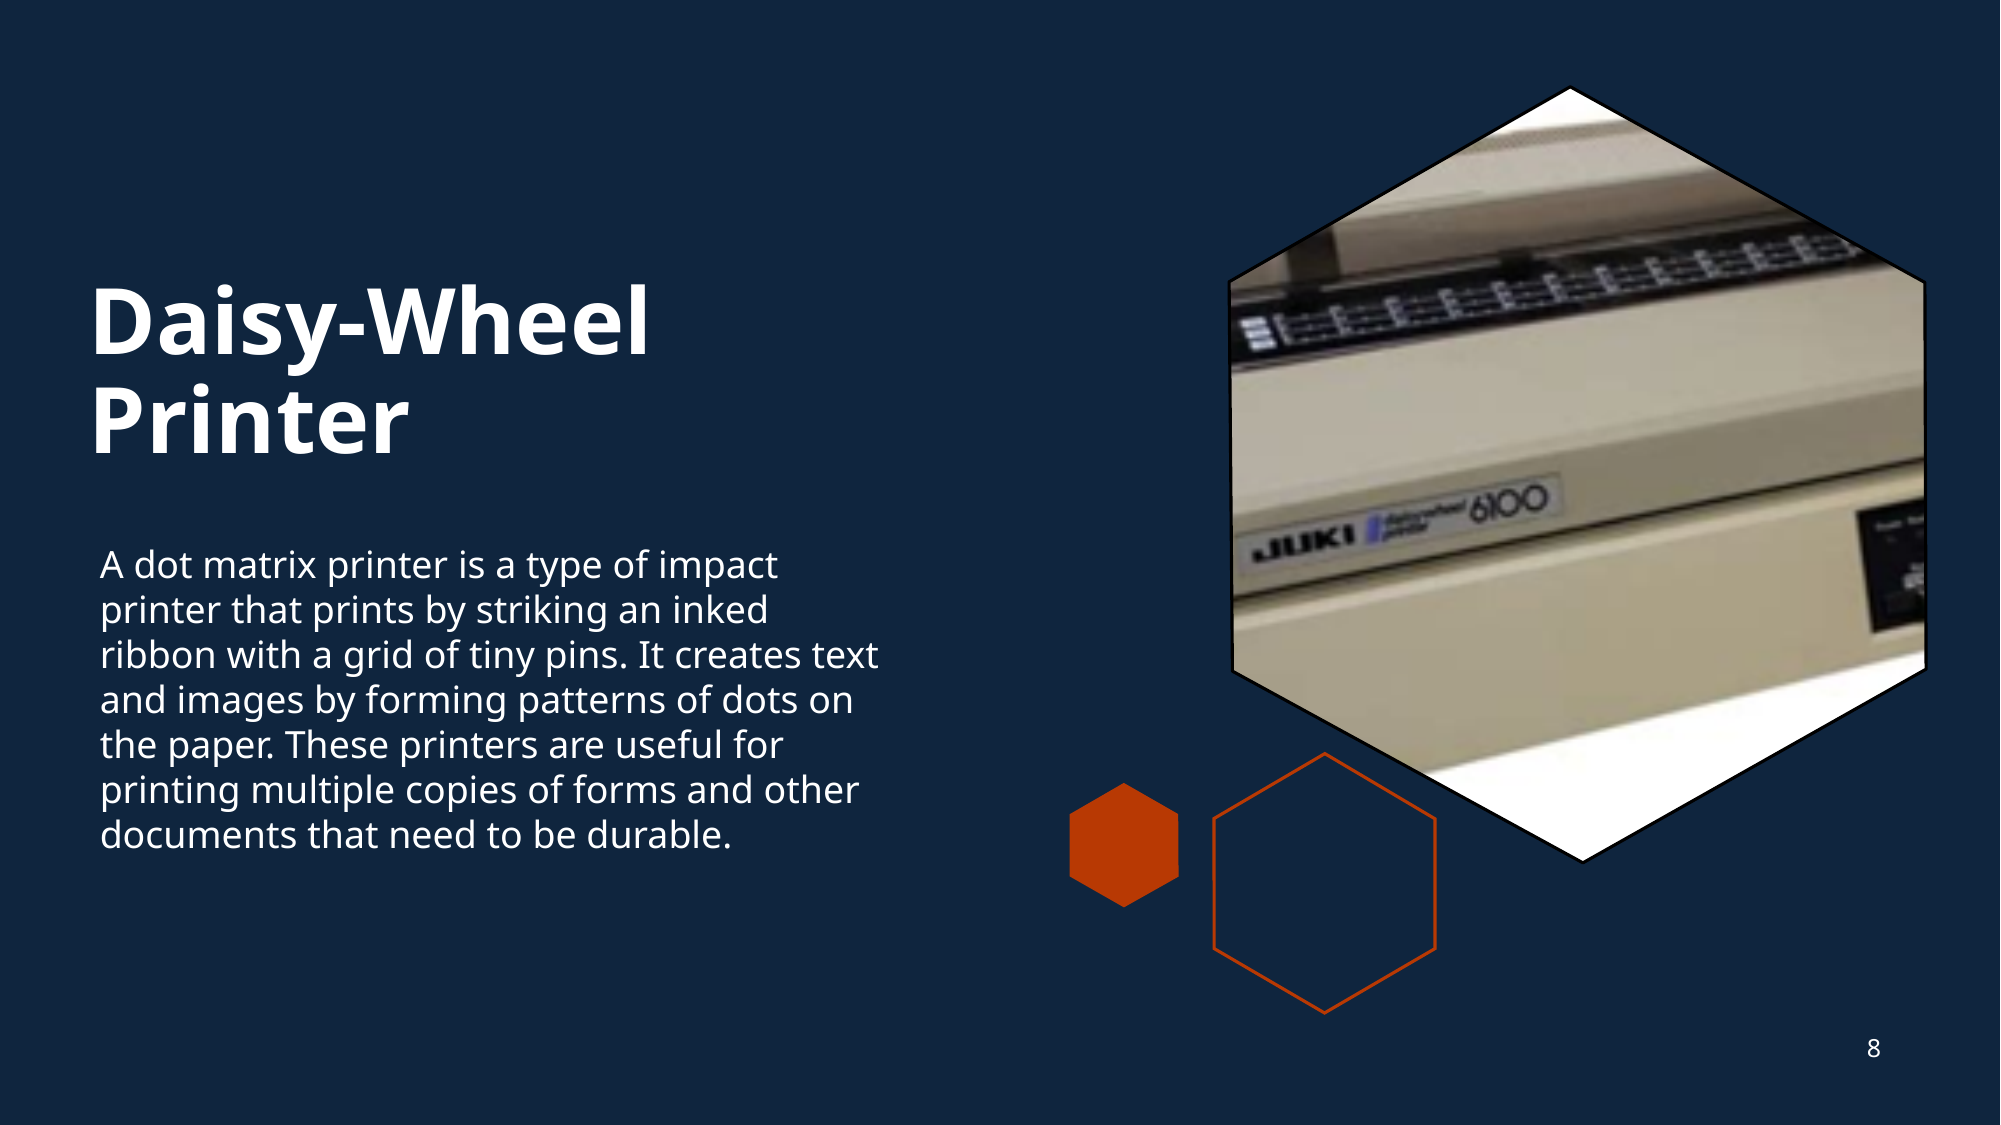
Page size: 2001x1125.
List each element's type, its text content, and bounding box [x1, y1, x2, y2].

text_box 8 [1836, 1019, 1912, 1080]
picture [1229, 86, 1927, 863]
title Daisy-Wheel Printer [73, 267, 1000, 486]
list A dot matrix printer is a type of impact printer that prints by striking an inked ribbon with a grid of tiny pins. It creates text and images by forming patterns of dots on the paper. These printers are useful for printing multiple copies of forms and other documents that need to be durable. [84, 533, 899, 863]
